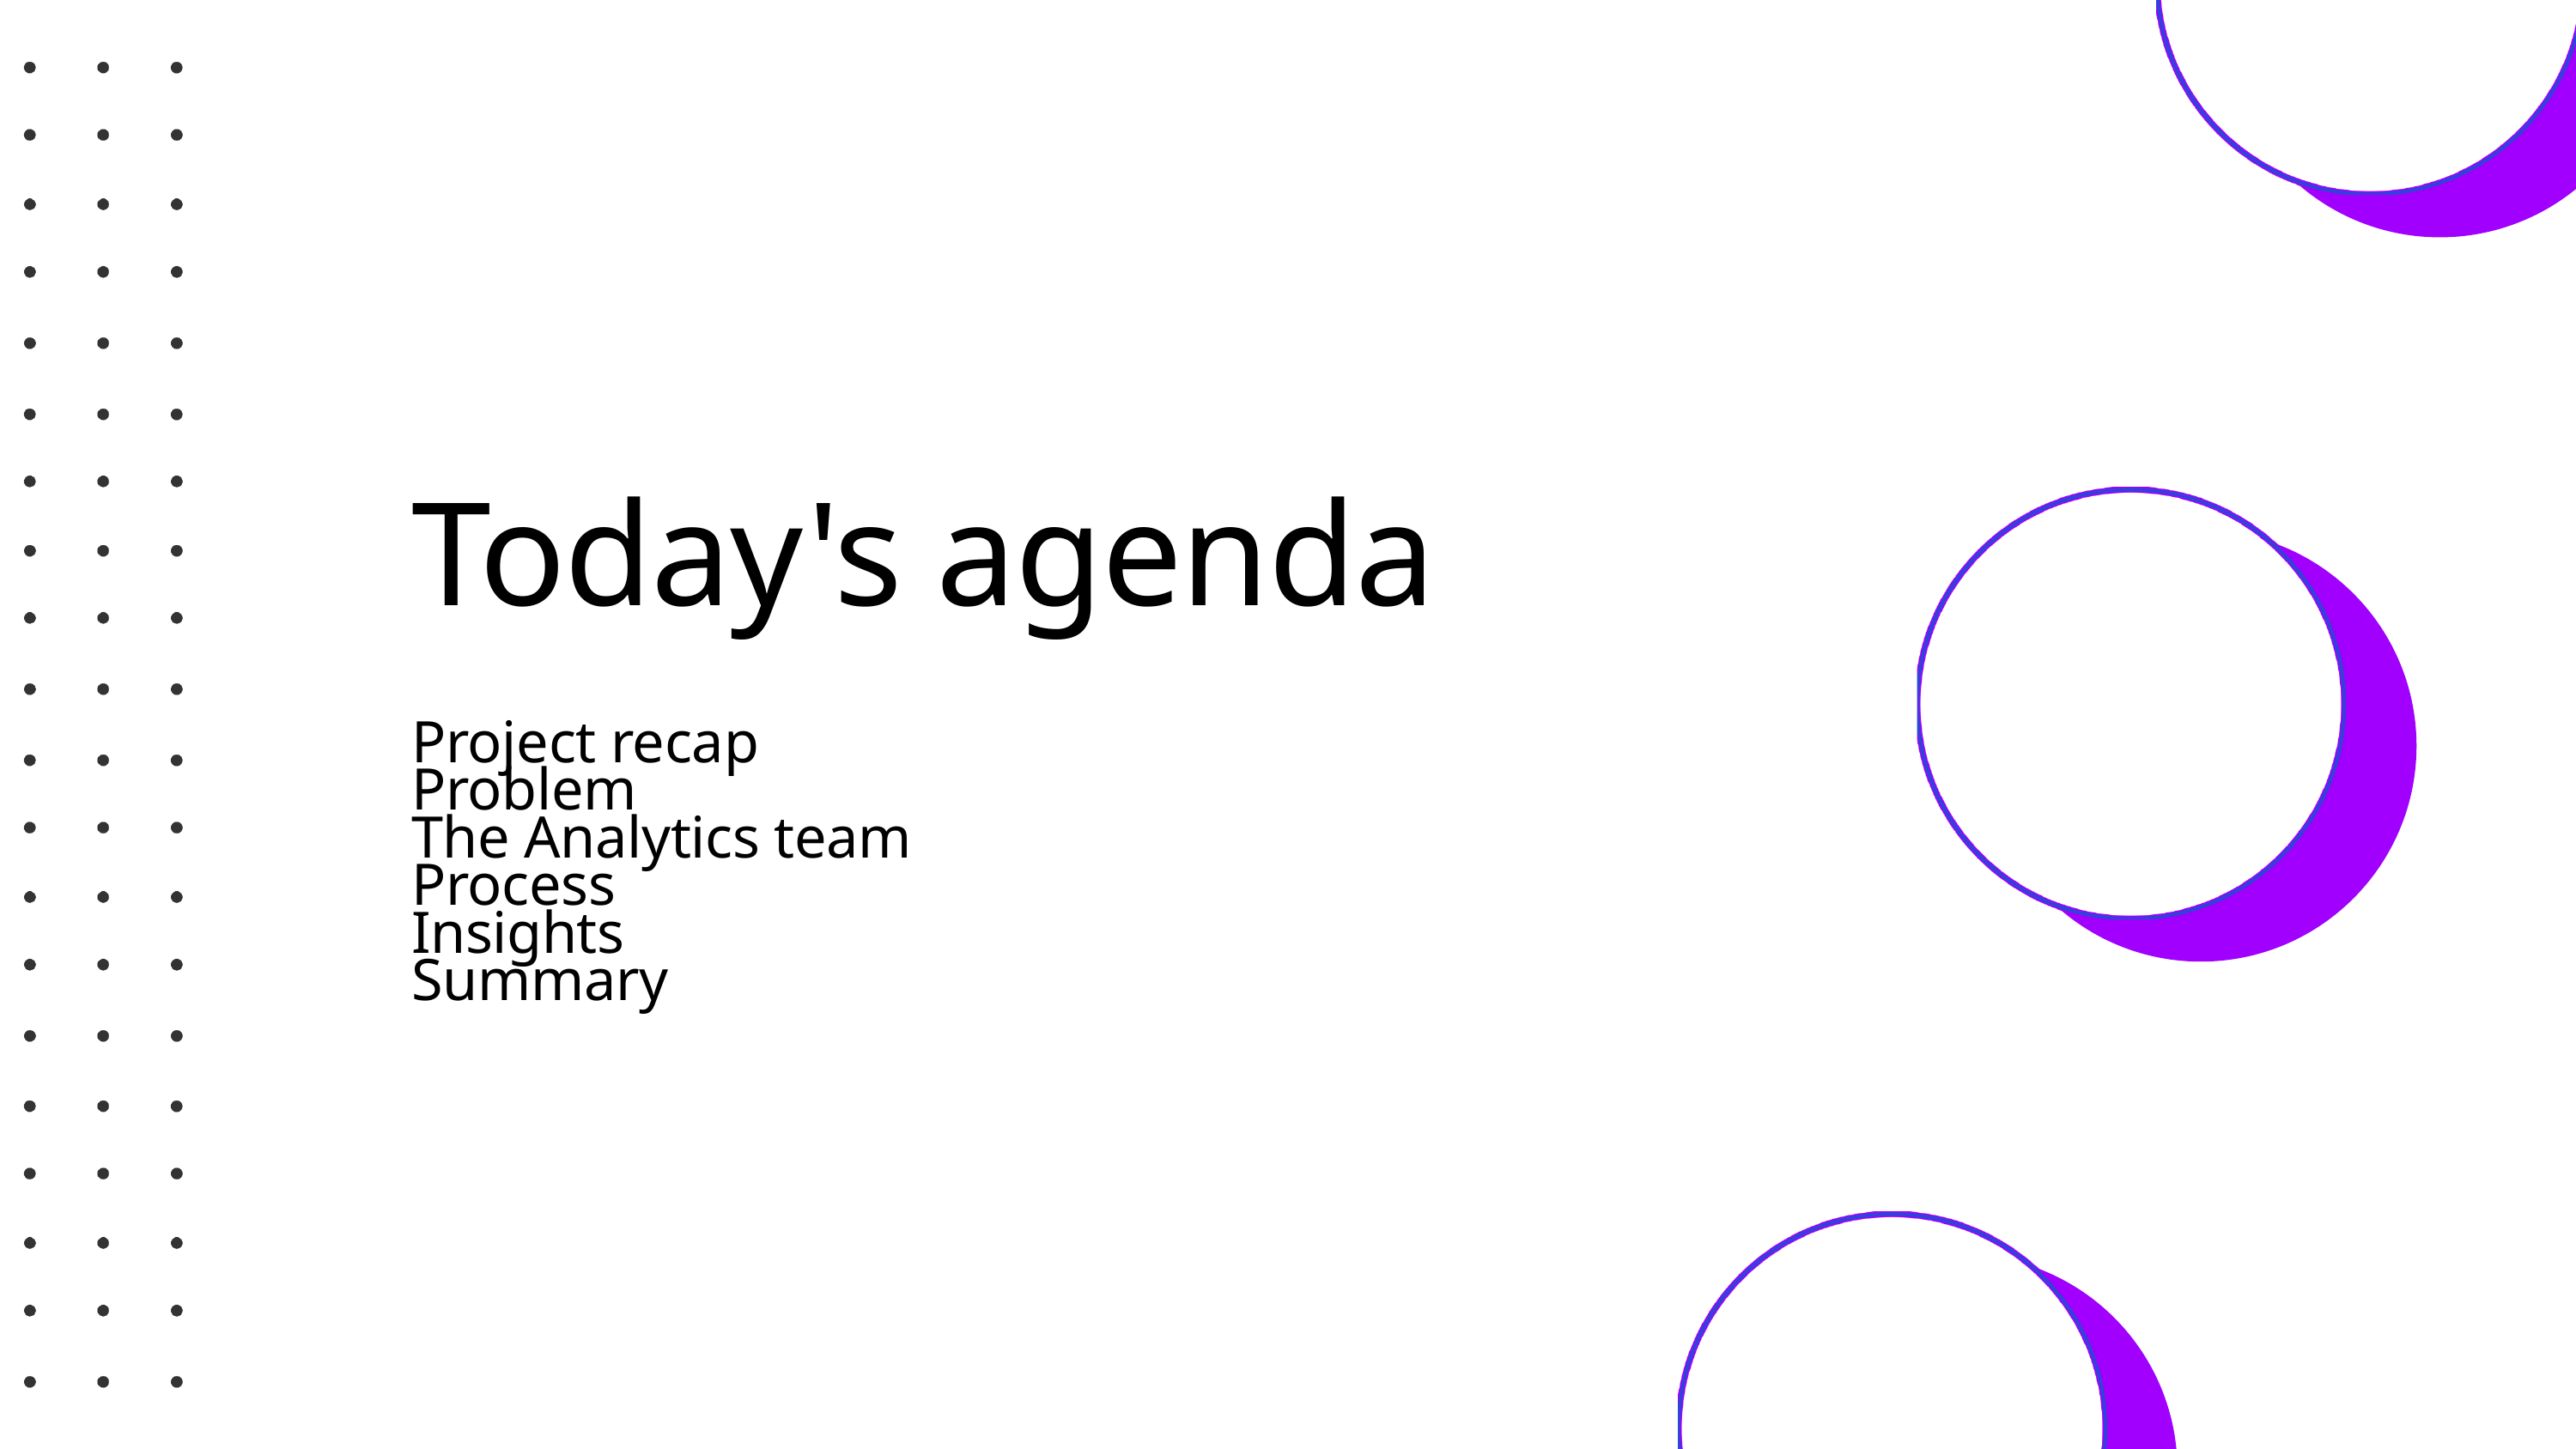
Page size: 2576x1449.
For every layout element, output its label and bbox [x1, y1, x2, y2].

text_box [0, 57, 187, 1392]
text_box [2155, 0, 2576, 238]
text_box [1677, 1210, 2178, 1449]
text_box [410, 462, 1747, 1020]
text_box [1917, 487, 2417, 962]
